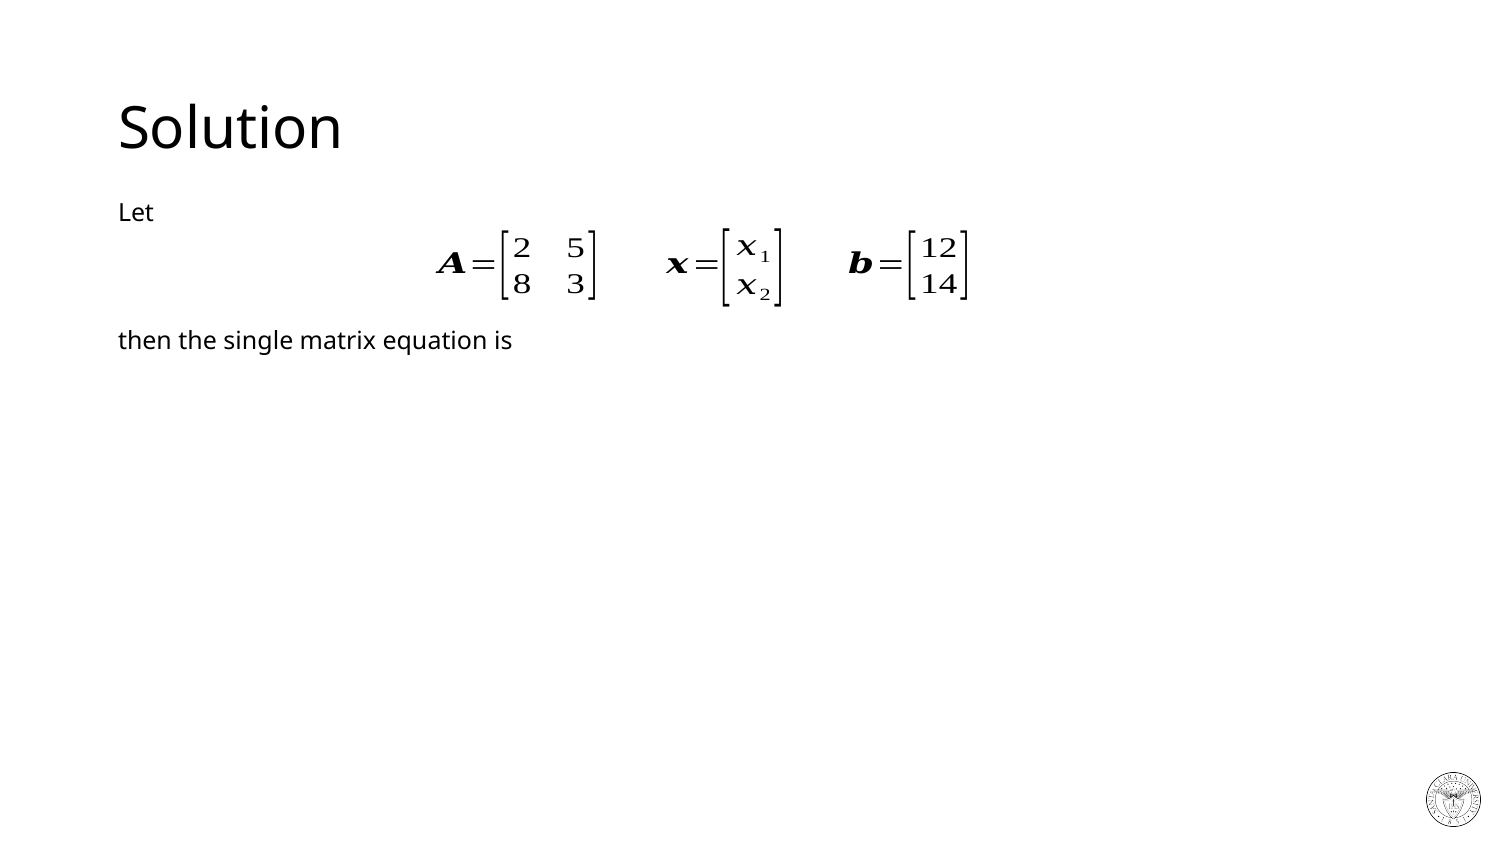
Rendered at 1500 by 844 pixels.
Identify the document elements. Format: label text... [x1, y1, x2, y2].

title Solution [103, 44, 1397, 169]
list Let then the single matrix equation is [103, 192, 1397, 693]
picture [1426, 772, 1481, 827]
